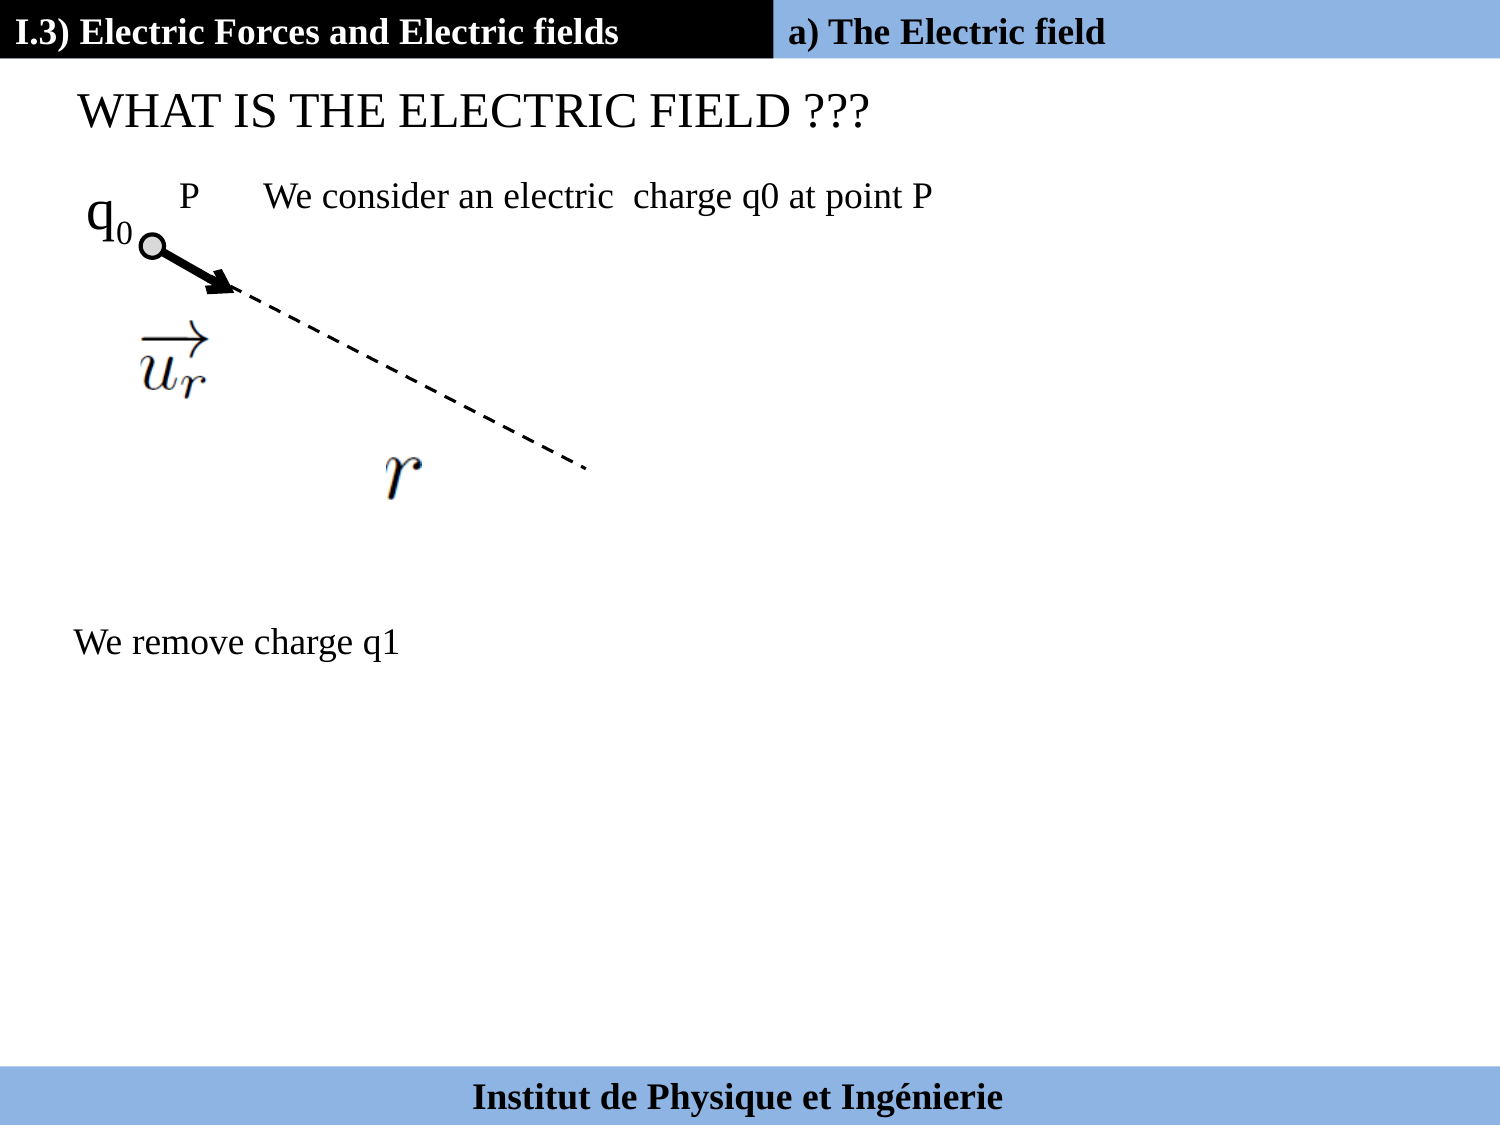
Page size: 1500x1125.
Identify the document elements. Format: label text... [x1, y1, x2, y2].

text_box Institut de Physique et Ingénierie [400, 1064, 1028, 1125]
text_box a) The Electric field [773, 0, 1477, 60]
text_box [152, 245, 587, 469]
text_box [1028, 1064, 1500, 1125]
text_box We consider an electric charge q0 at point P [248, 163, 949, 224]
text_box I.3) Electric Forces and Electric fields [0, 0, 773, 60]
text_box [152, 245, 235, 294]
picture [386, 445, 422, 512]
text_box We remove charge q1 [58, 609, 1500, 670]
text_box WHAT IS THE ELECTRIC FIELD ??? [62, 70, 886, 145]
picture [140, 304, 215, 408]
text_box [138, 232, 166, 258]
text_box [775, 0, 1500, 61]
text_box [0, 1064, 400, 1125]
text_box q0 [72, 164, 148, 259]
text_box P [164, 163, 215, 224]
